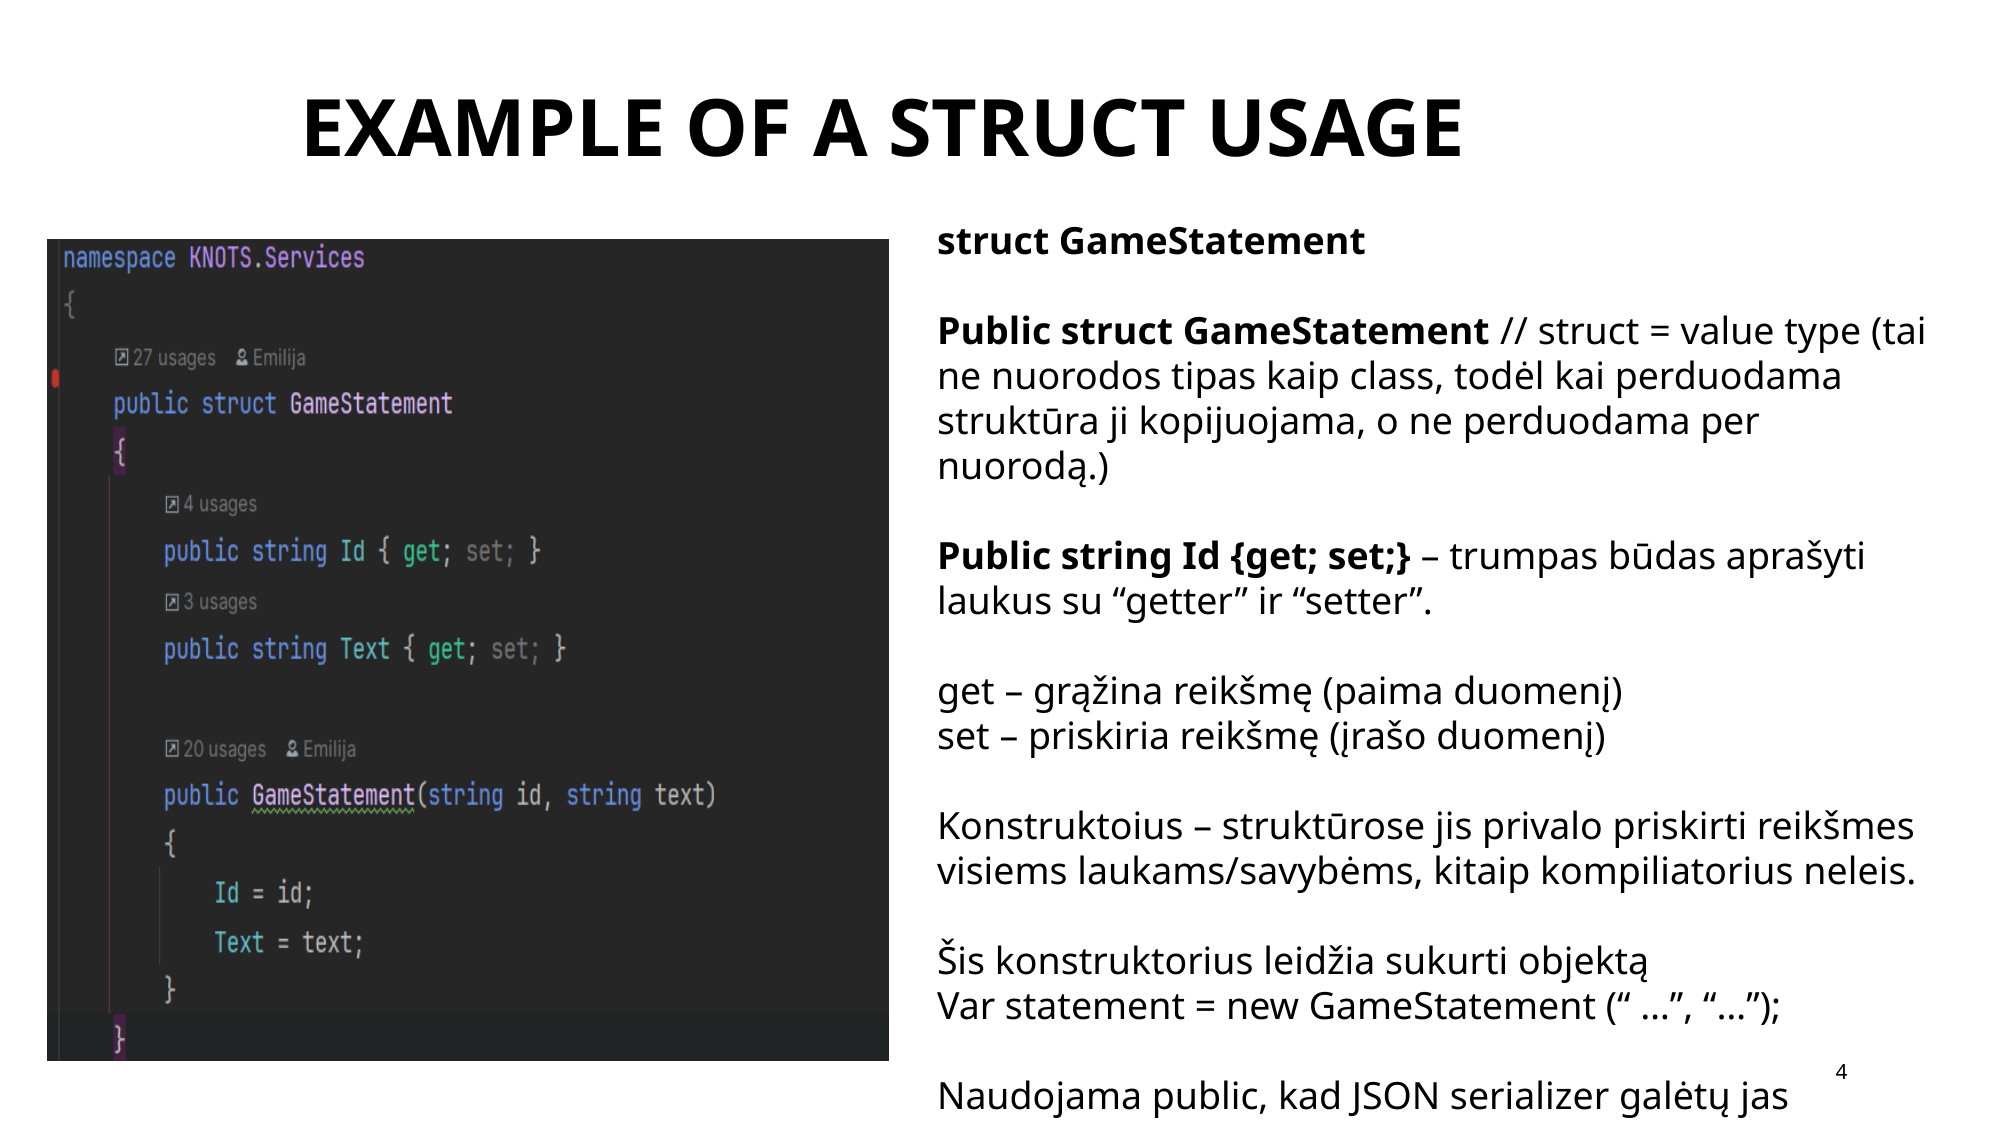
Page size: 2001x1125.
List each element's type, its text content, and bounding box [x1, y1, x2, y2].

title EXAMPLE OF A STRUCT USAGE [20, 22, 1746, 240]
chart [46, 239, 923, 1061]
text_box struct GameStatement Public struct GameStatement // struct = value type (tai ne nuorodos tipas kaip class, todėl kai perduodama struktūra ji kopijuojama, o ne perduodama per nuorodą.) Public string Id {get; set;} – trumpas būdas aprašyti laukus su “getter” ir “setter”. get – grąžina reikšmę (paima duomenį) set – priskiria reikšmę (įrašo duomenį) Konstruktoius – struktūrose jis privalo priskirti reikšmes visiems laukams/savybėms, kitaip kompiliatorius neleis. Šis konstruktorius leidžia sukurti objektą Var statement = new GameStatement (“ …”, “…”); Naudojama public, kad JSON serializer galėtų jas pasiekti. [922, 209, 1953, 1125]
